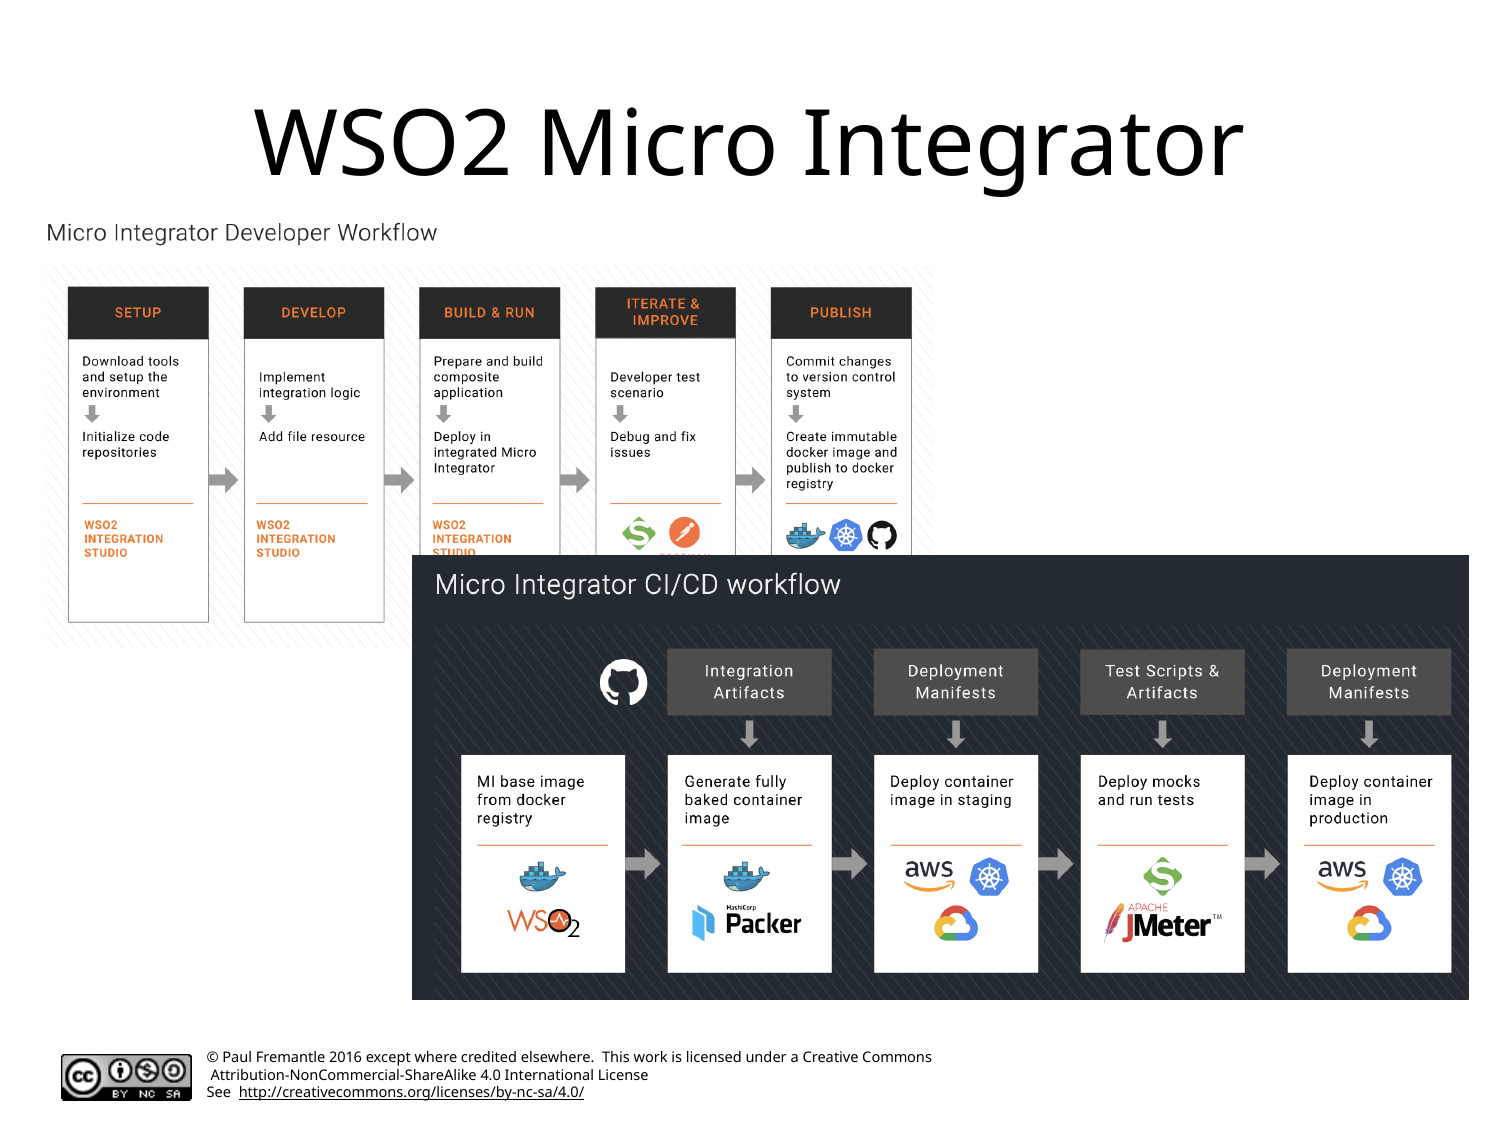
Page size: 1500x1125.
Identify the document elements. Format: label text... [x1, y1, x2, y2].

picture [61, 1054, 192, 1101]
picture [33, 204, 1469, 1000]
title WSO2 Micro Integrator [75, 45, 1425, 233]
